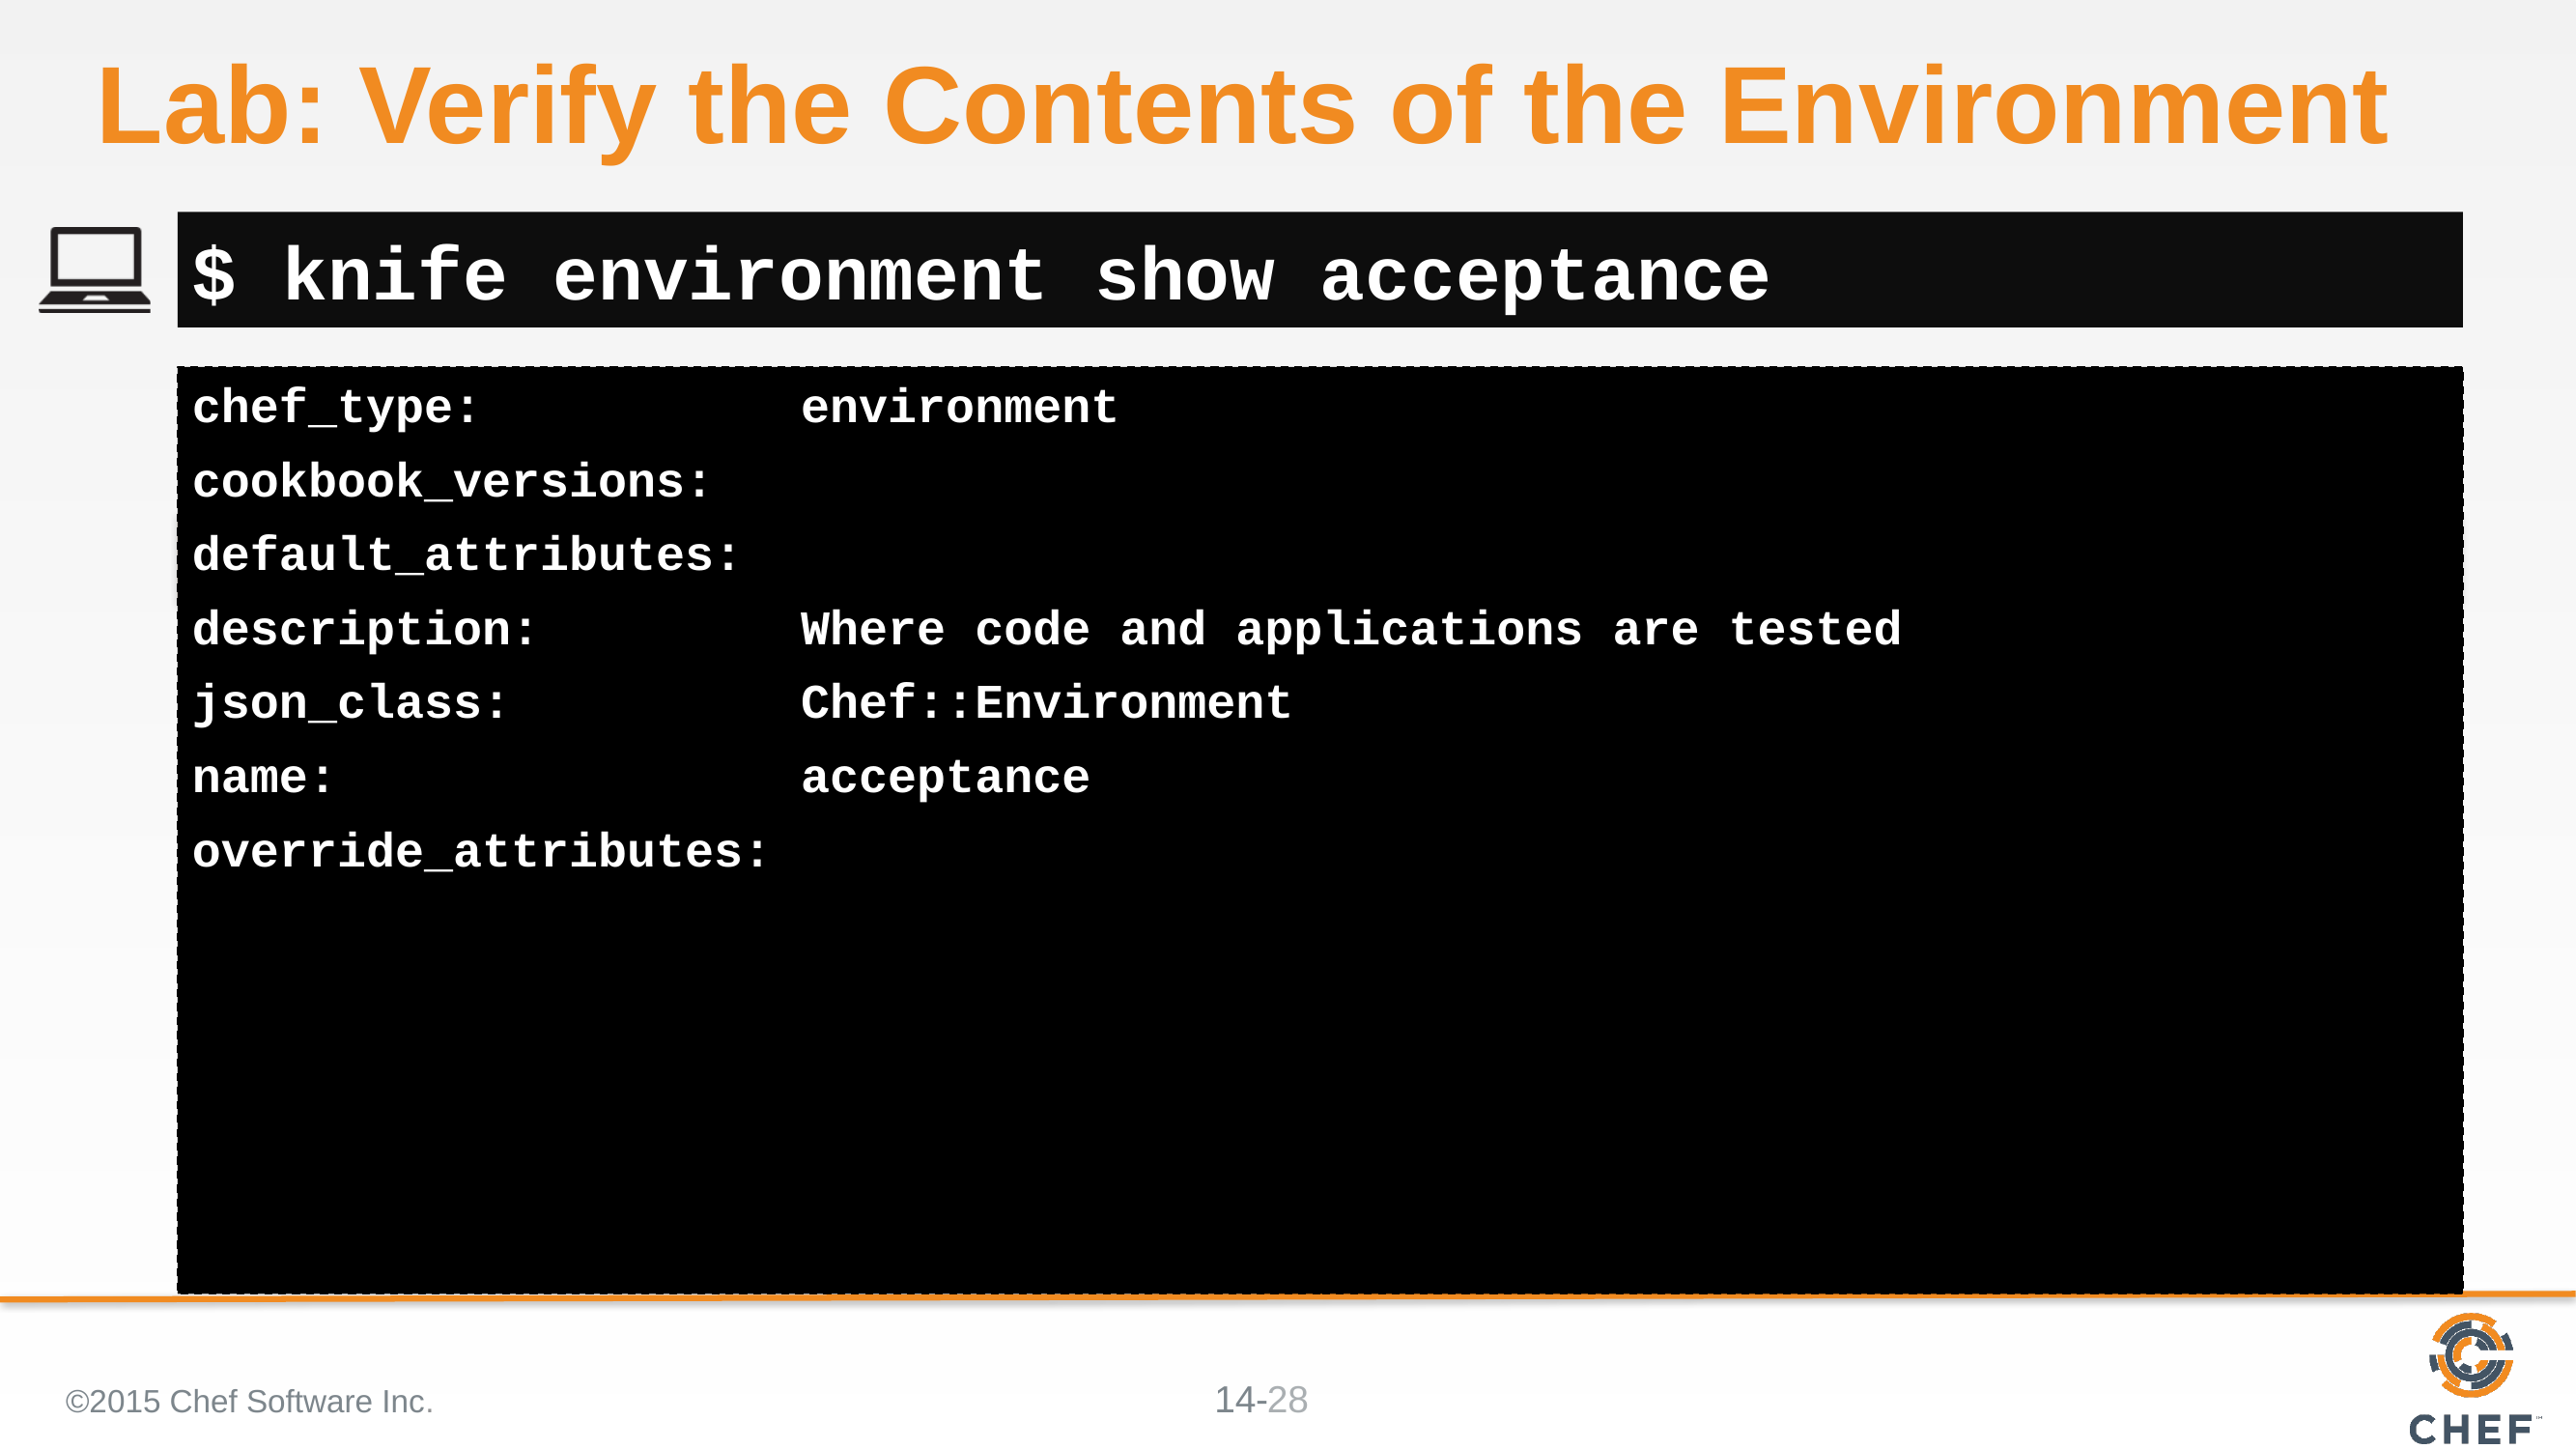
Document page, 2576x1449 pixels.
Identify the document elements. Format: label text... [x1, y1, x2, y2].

footer ©2015 Chef Software Inc. [51, 1359, 952, 1440]
title Lab: Verify the Contents of the Environment [96, 48, 2463, 180]
list $ knife environment show acceptance [177, 212, 2463, 327]
slide_number 28 [998, 1359, 1578, 1437]
list chef_type: environment cookbook_versions: default_attributes: description: Where code and applications are tested json_class: Chef::Environment name: acceptance override_attributes: [177, 366, 2464, 1294]
picture [2399, 1297, 2550, 1449]
